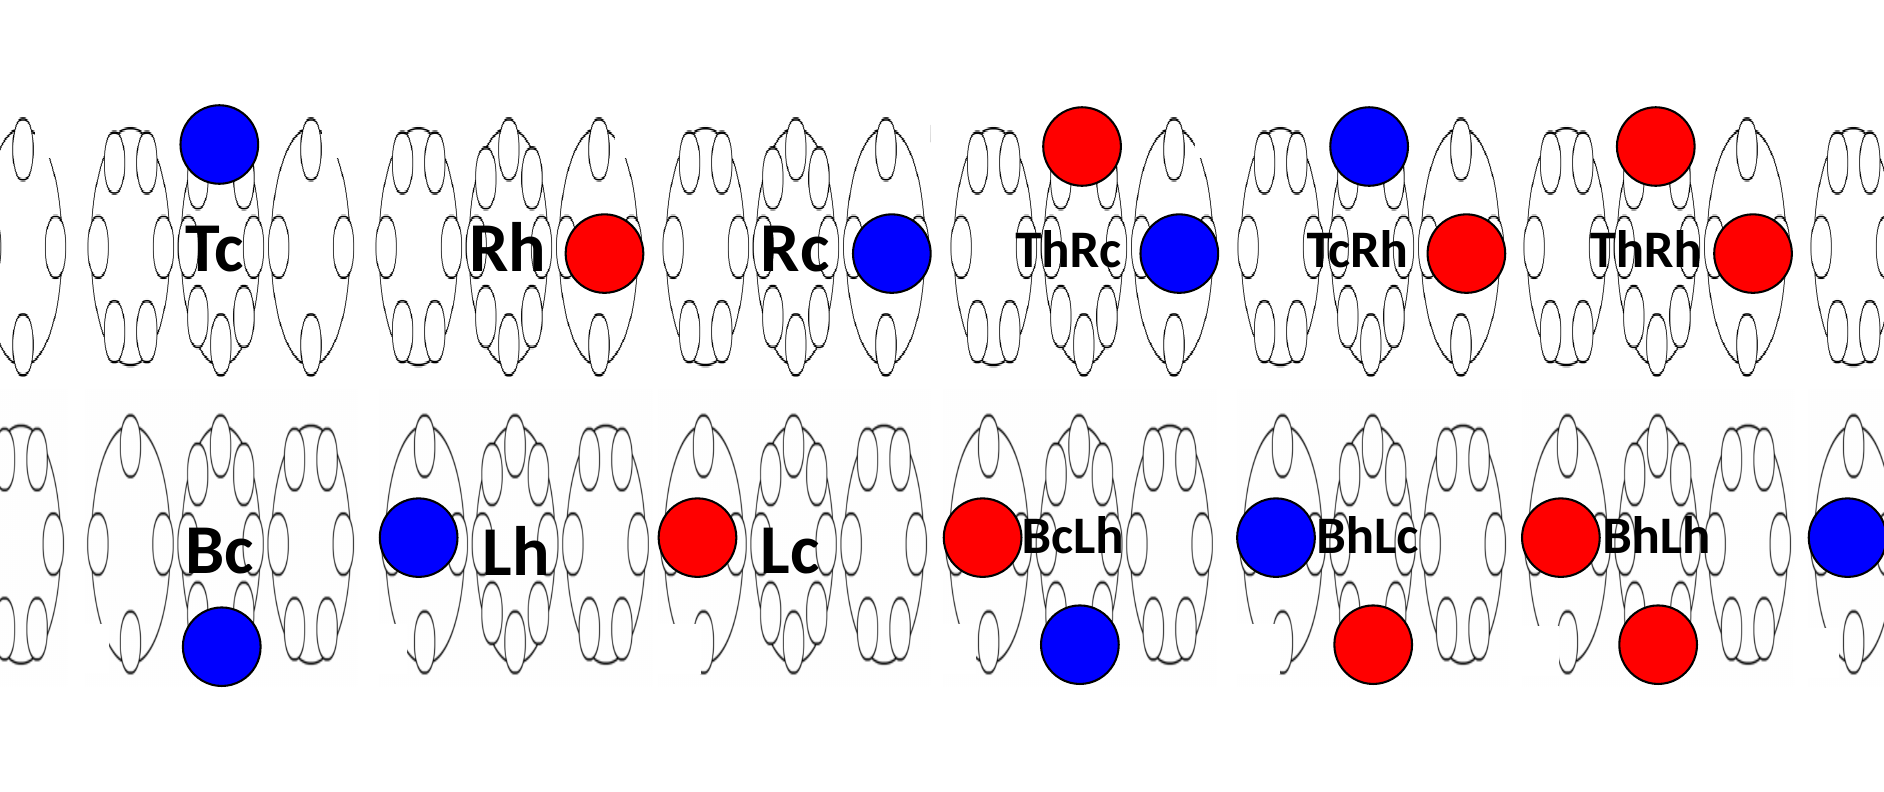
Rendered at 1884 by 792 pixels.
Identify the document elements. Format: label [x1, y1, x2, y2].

text_box [0, 105, 80, 402]
text_box [655, 389, 931, 687]
text_box [1806, 105, 1884, 389]
text_box [1514, 389, 1794, 687]
text_box [75, 389, 358, 687]
text_box [660, 105, 931, 389]
text_box [931, 389, 1216, 687]
text_box [1235, 389, 1510, 687]
text_box [1232, 105, 1519, 402]
text_box [0, 389, 68, 687]
text_box [371, 105, 660, 402]
text_box [945, 105, 1232, 402]
text_box [1794, 389, 1884, 687]
text_box [83, 105, 356, 389]
text_box [361, 389, 653, 687]
text_box [1519, 105, 1806, 389]
